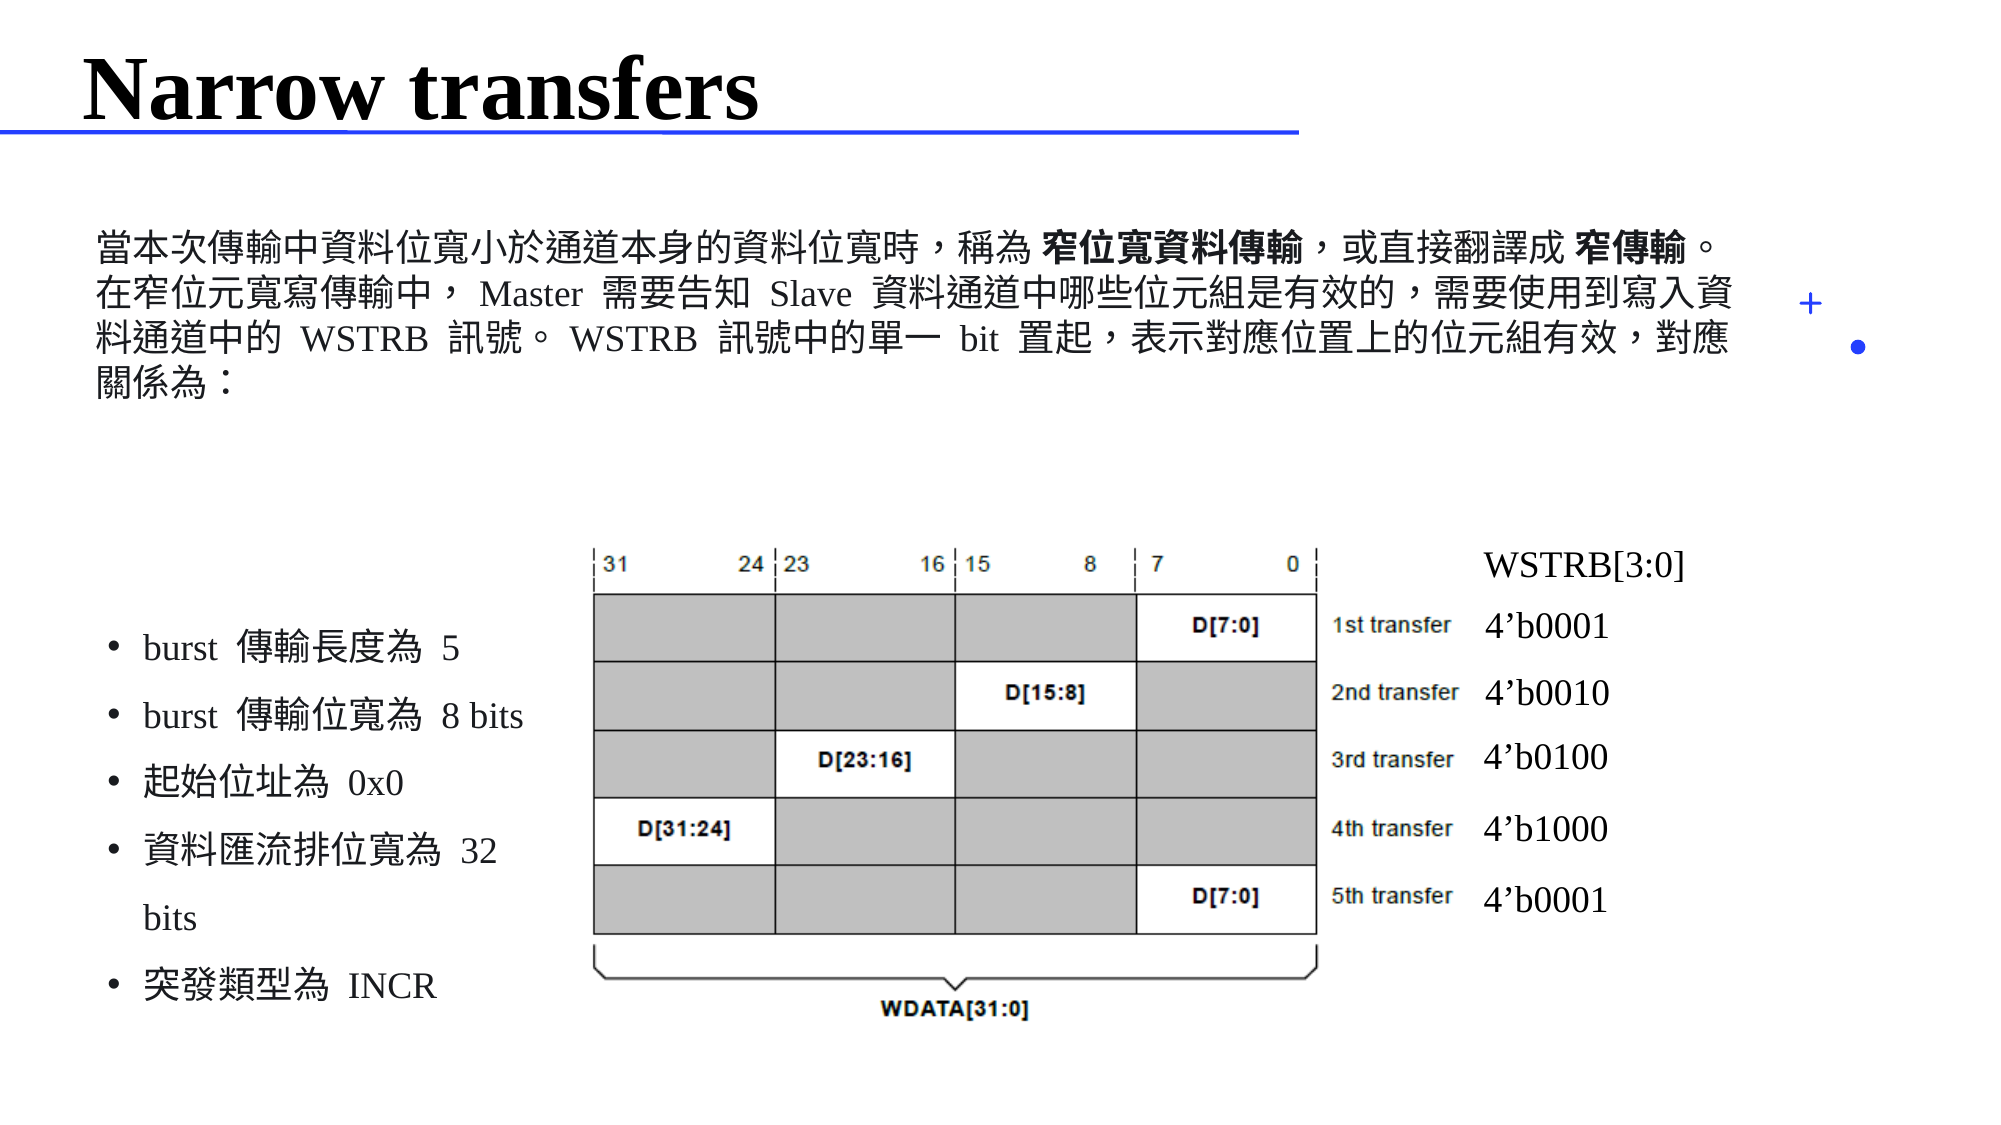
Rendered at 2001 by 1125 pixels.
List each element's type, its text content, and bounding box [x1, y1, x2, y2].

text_box 當本次傳輸中資料位寬小於通道本身的資料位寬時，稱為 窄位寬資料傳輸，或直接翻譯成 窄傳輸。 在窄位元寬寫傳輸中，Master 需要告知 Slave 資料通道中哪些位元組是有效的，需要使用到寫入資料通道中的 WSTRB 訊號。WSTRB 訊號中的單一 bit 置起，表示對應位置上的位元組有效，對應關係為： [80, 216, 1774, 412]
text_box 4’b0001 [1563, 867, 1774, 927]
text_box 4’b0100 [1563, 724, 1774, 785]
text_box WSTRB[3:0] [1563, 532, 1774, 593]
text_box burst 傳輸長度為 5 burst 傳輸位寬為 8 bits 起始位址為 0x0 資料匯流排位寬為 32 bits 突發類型為 INCR [92, 593, 551, 1014]
title Narrow transfers [67, 0, 1083, 148]
text_box 4’b0010 [1563, 660, 1776, 721]
text_box 4’b0001 [1563, 593, 1776, 654]
picture [570, 528, 1563, 1029]
text_box 4’b1000 [1563, 796, 1774, 856]
